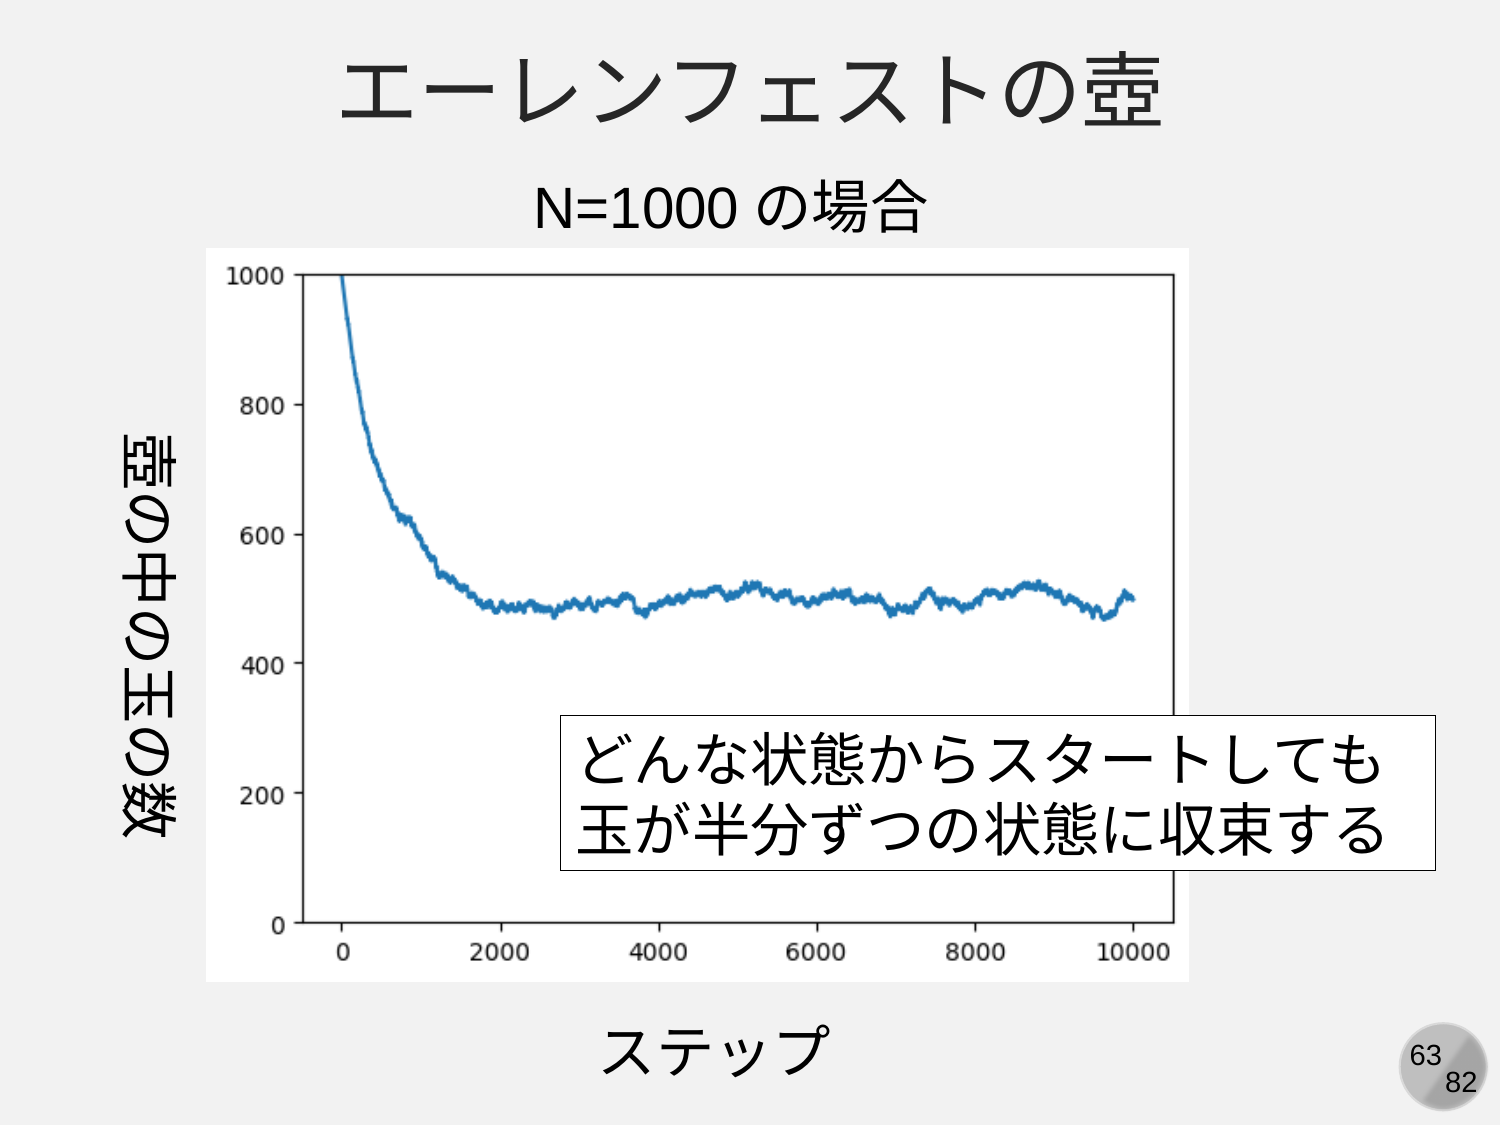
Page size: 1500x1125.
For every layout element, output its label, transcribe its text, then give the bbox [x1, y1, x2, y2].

text_box ステップ [583, 1007, 846, 1093]
text_box N=1000の場合 [518, 162, 943, 248]
text_box 壺の中の玉の数 [91, 417, 193, 846]
picture [206, 248, 1189, 982]
list エーレンフェストの壺 [0, 31, 1500, 155]
text_box どんな状態からスタートしても玉が半分ずつの状態に収束する [1189, 715, 1436, 871]
